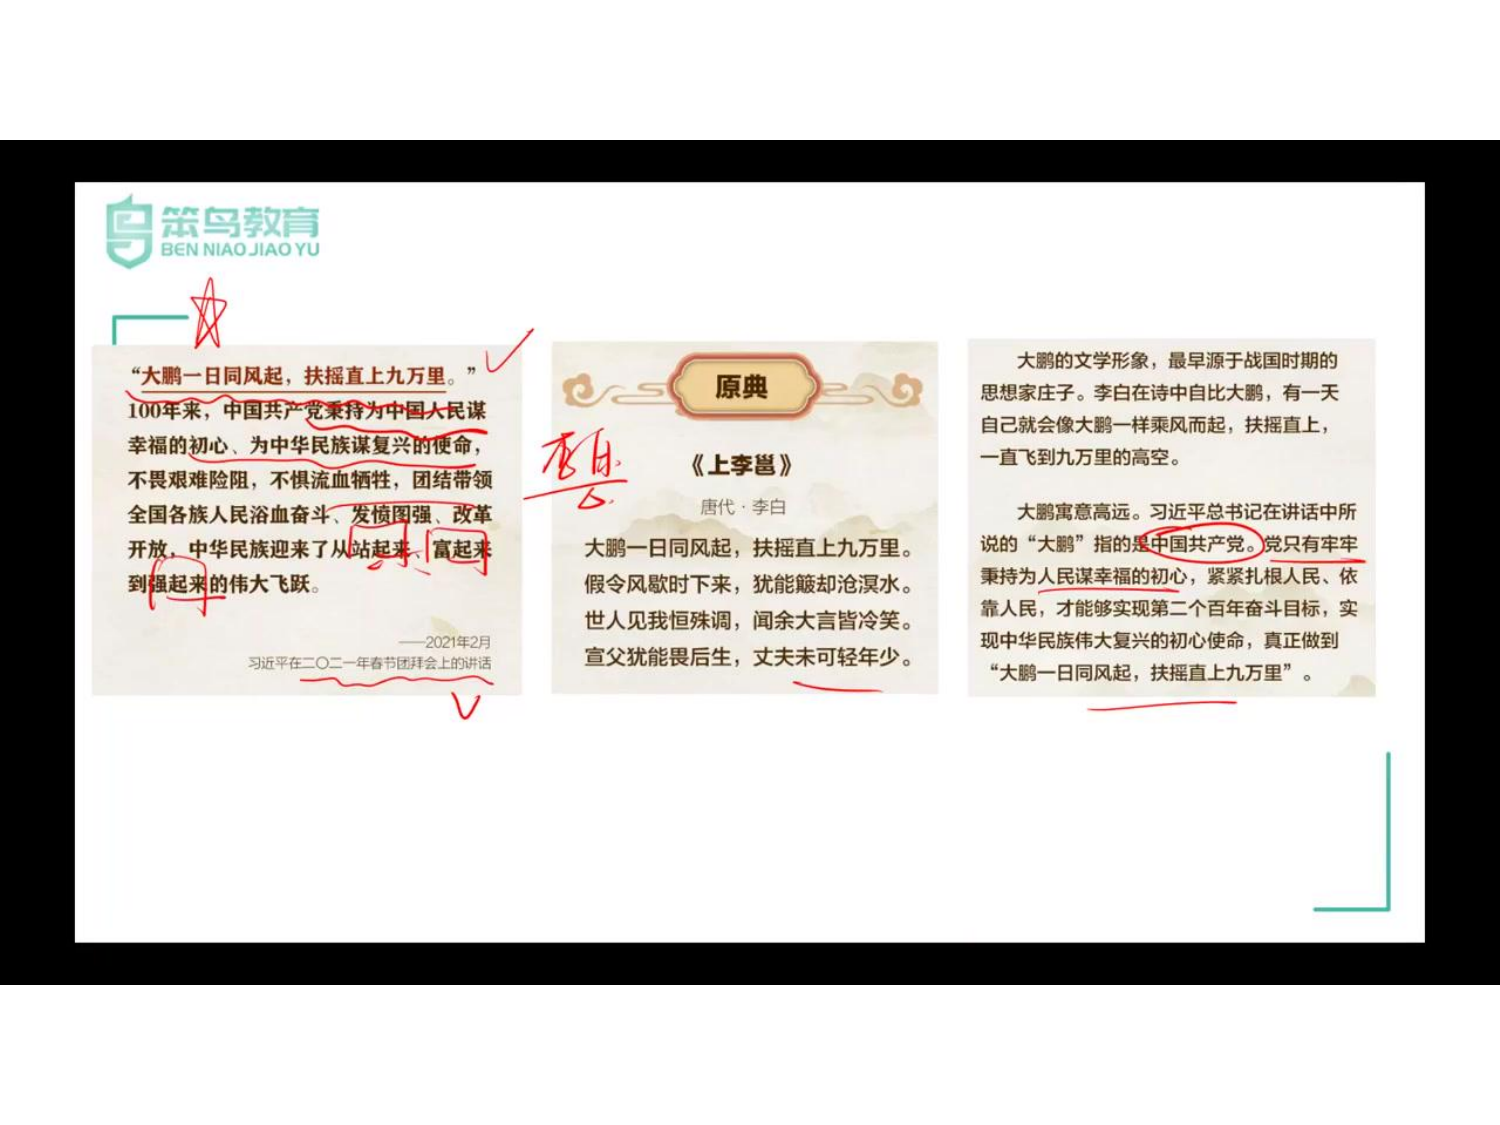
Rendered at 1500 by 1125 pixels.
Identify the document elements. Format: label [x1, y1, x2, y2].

picture [0, 140, 1500, 985]
